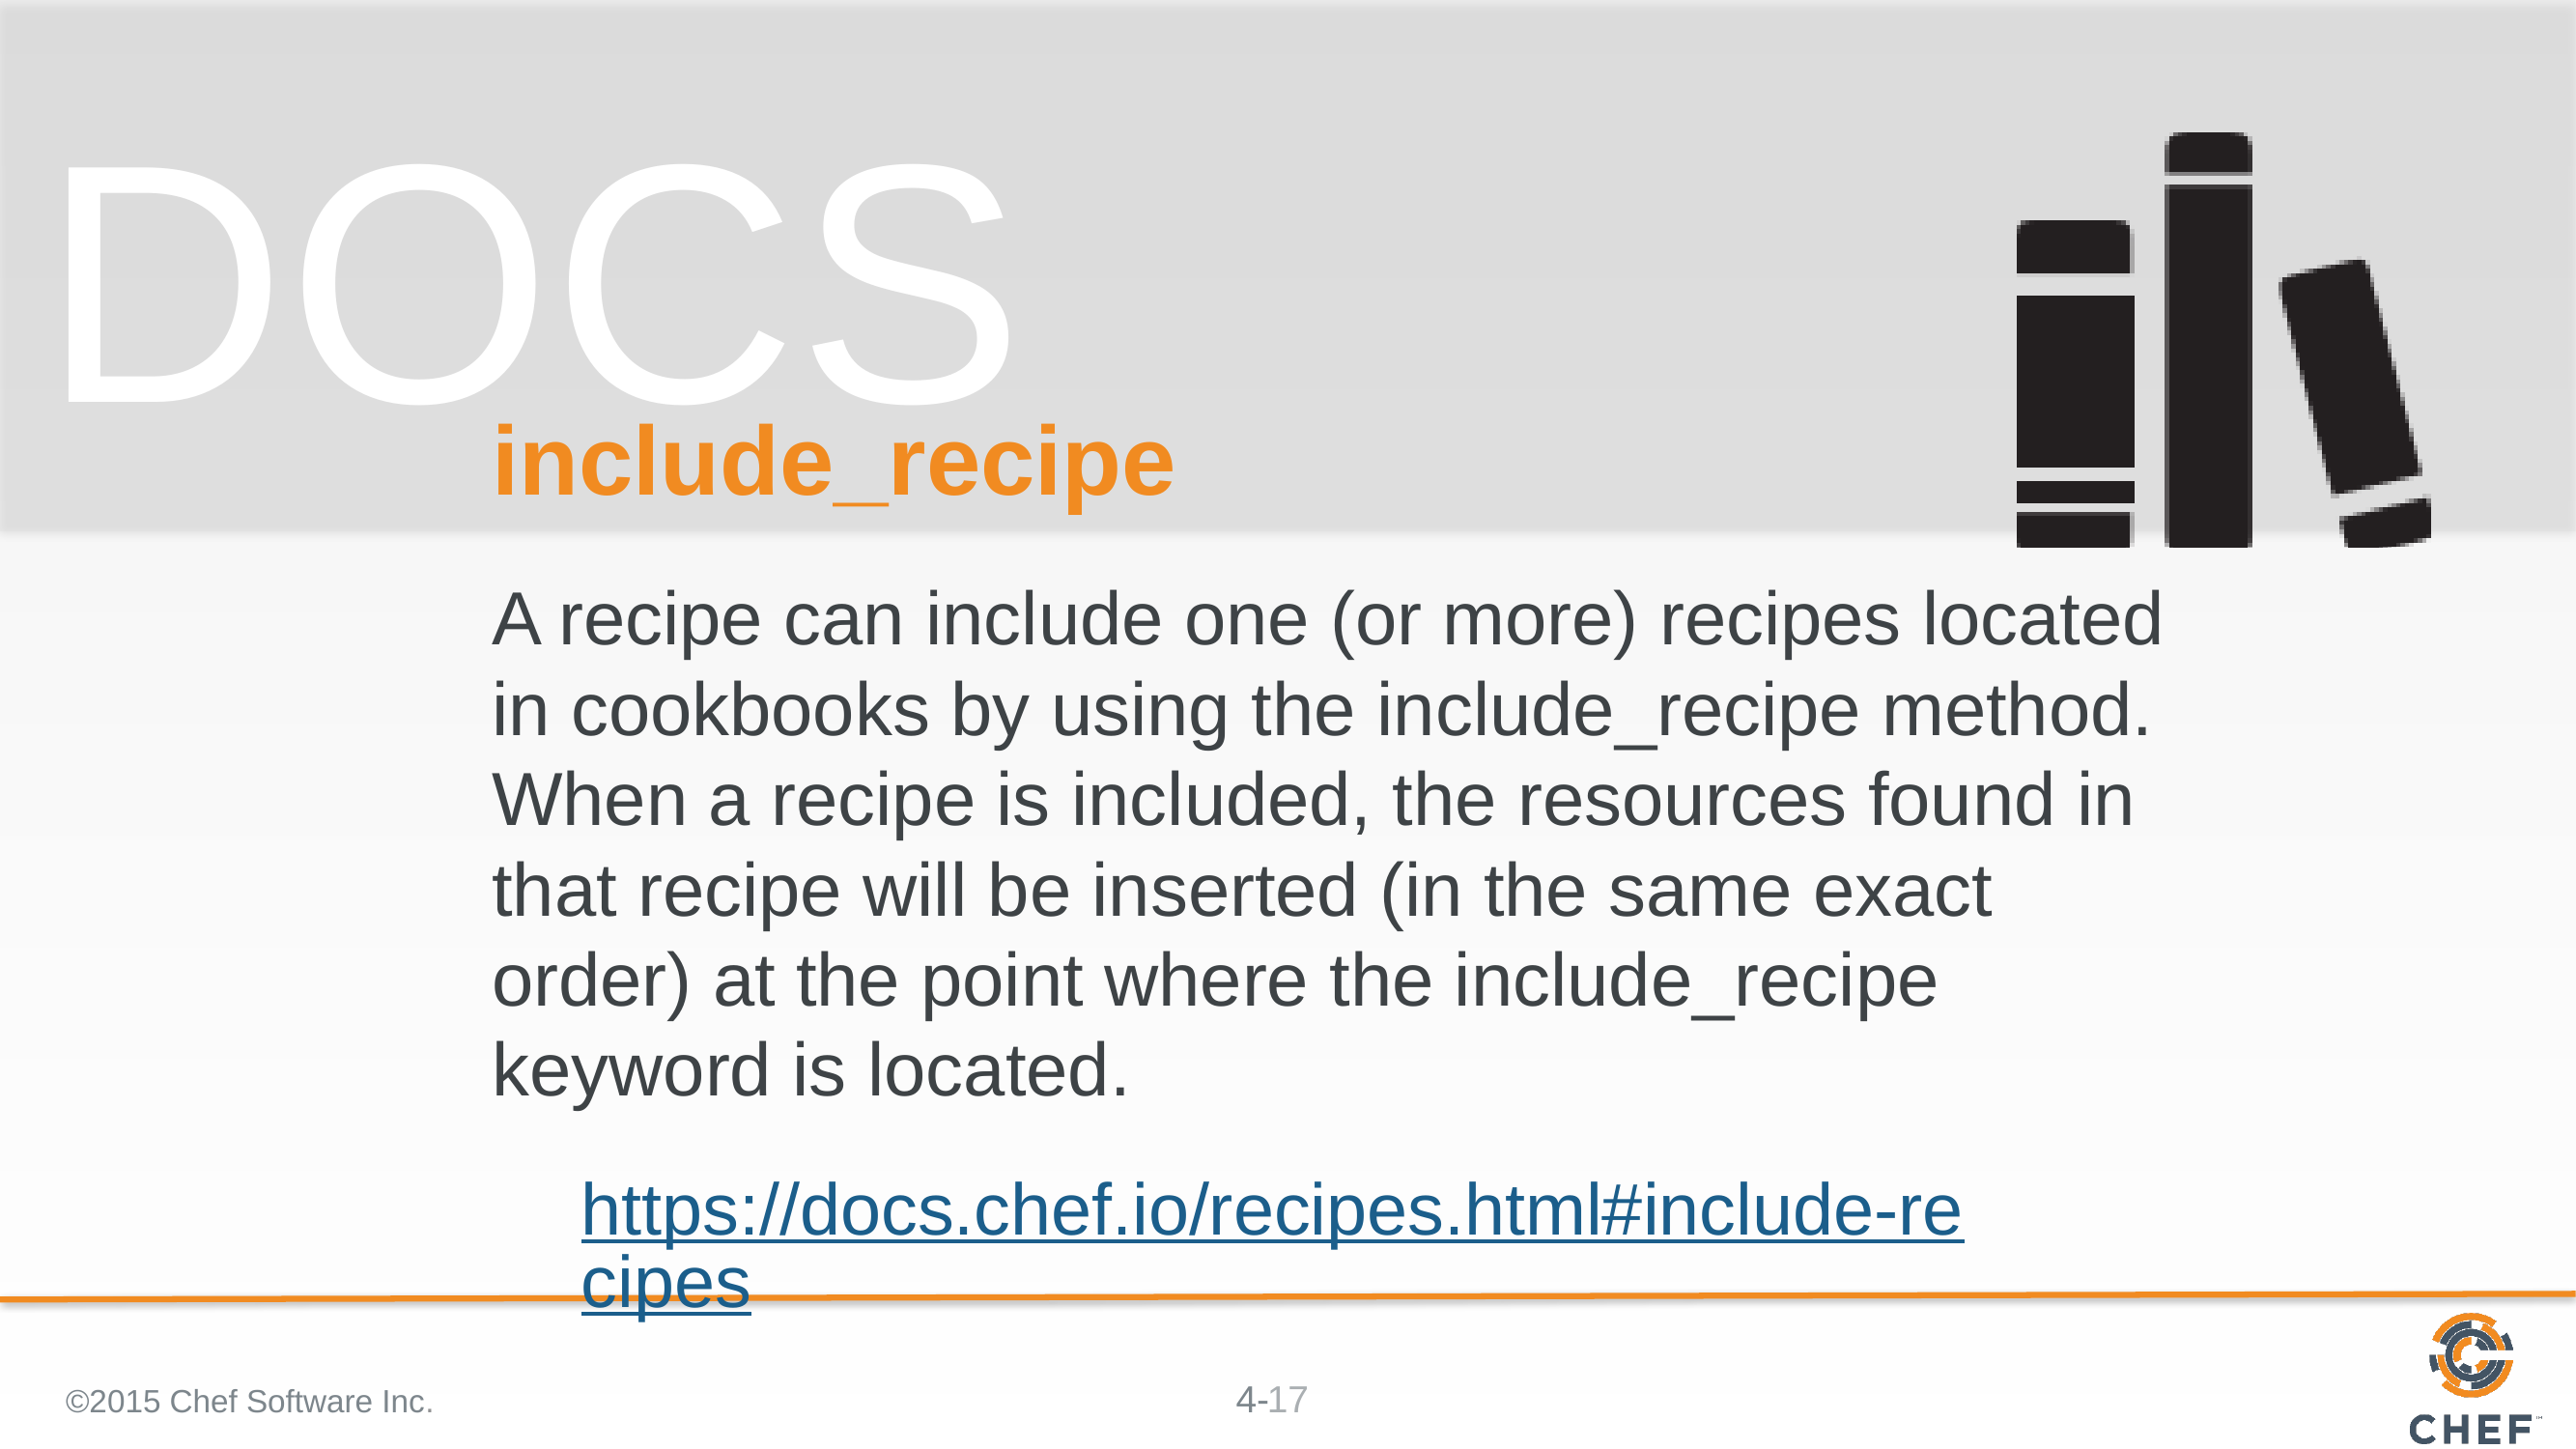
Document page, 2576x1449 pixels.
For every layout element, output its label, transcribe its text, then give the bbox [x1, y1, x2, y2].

footer ©2015 Chef Software Inc. [51, 1359, 952, 1440]
subtitle A recipe can include one (or more) recipes located in cookbooks by using the include_recipe method. When a recipe is included, the resources found in that recipe will be inserted (in the same exact order) at the point where the include_recipe keyword is located. [477, 555, 2217, 1087]
list https://docs.chef.io/recipes.html#include-recipes [580, 1161, 1995, 1250]
slide_number 17 [998, 1359, 1578, 1437]
picture [2399, 1297, 2550, 1449]
title include_recipe [477, 395, 2217, 531]
